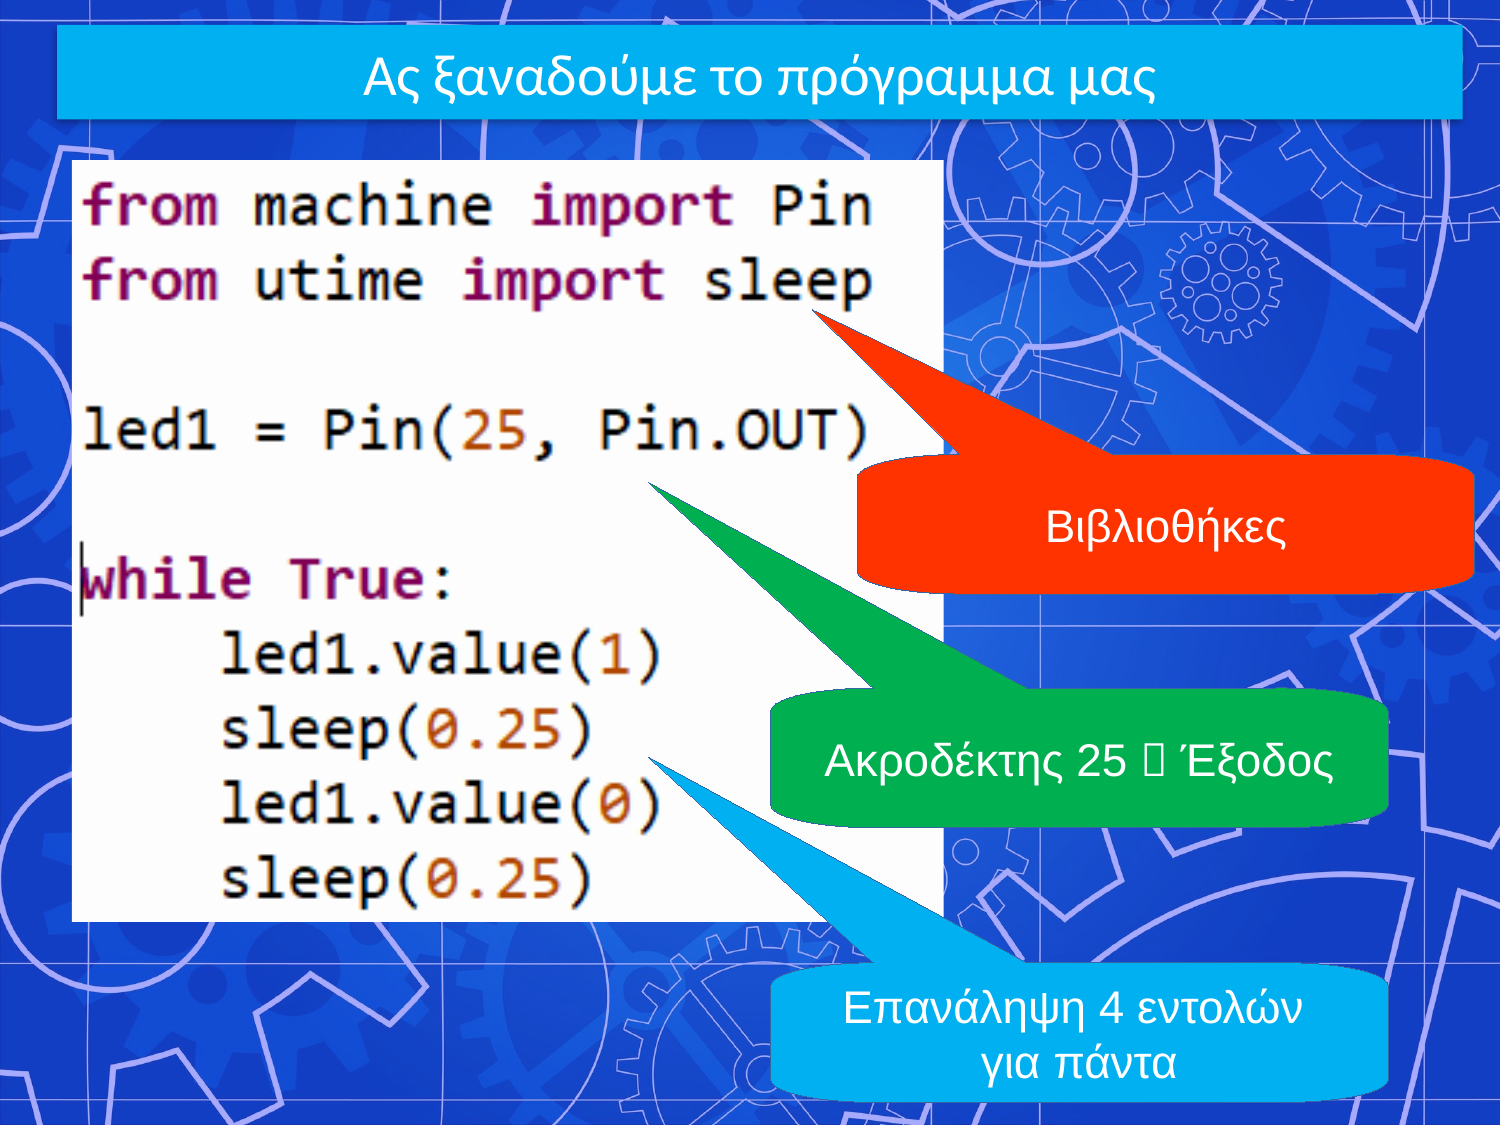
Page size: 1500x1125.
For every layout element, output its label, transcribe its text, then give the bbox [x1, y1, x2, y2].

text_box Επανάληψη 4 εντολών για πάντα [770, 917, 1389, 1103]
text_box Βιβλιοθήκες [944, 372, 1475, 595]
text_box Ακροδέκτης 25  Έξοδος [944, 642, 1389, 828]
text_box Ας ξαναδούμε το πρόγραμμα μας [56, 24, 1464, 120]
picture [0, 0, 1500, 1125]
